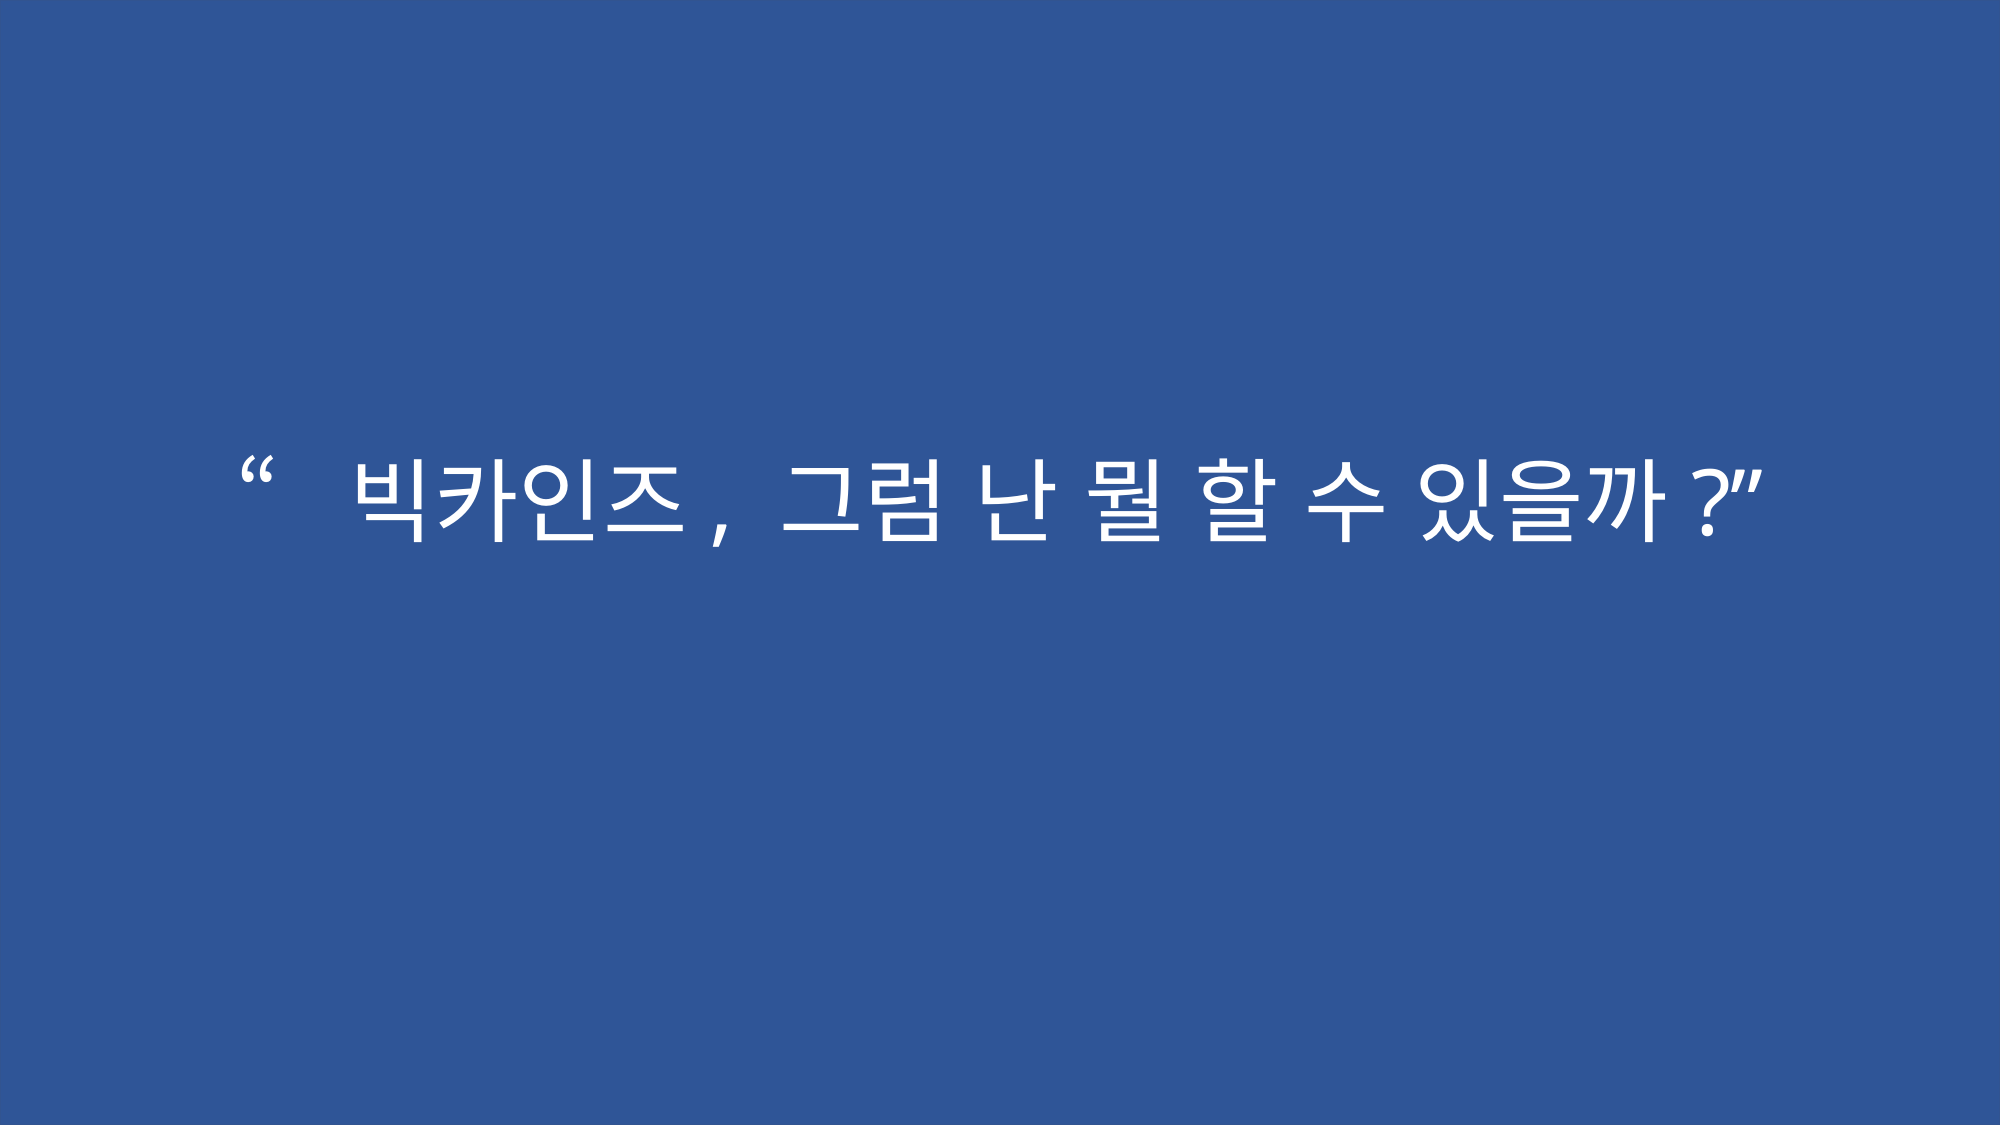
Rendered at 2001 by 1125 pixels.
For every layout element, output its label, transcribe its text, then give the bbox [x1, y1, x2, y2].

text_box [0, 0, 2000, 1125]
text_box “빅카인즈, 그럼 난 뭘 할 수 있을까?” [144, 436, 1856, 561]
